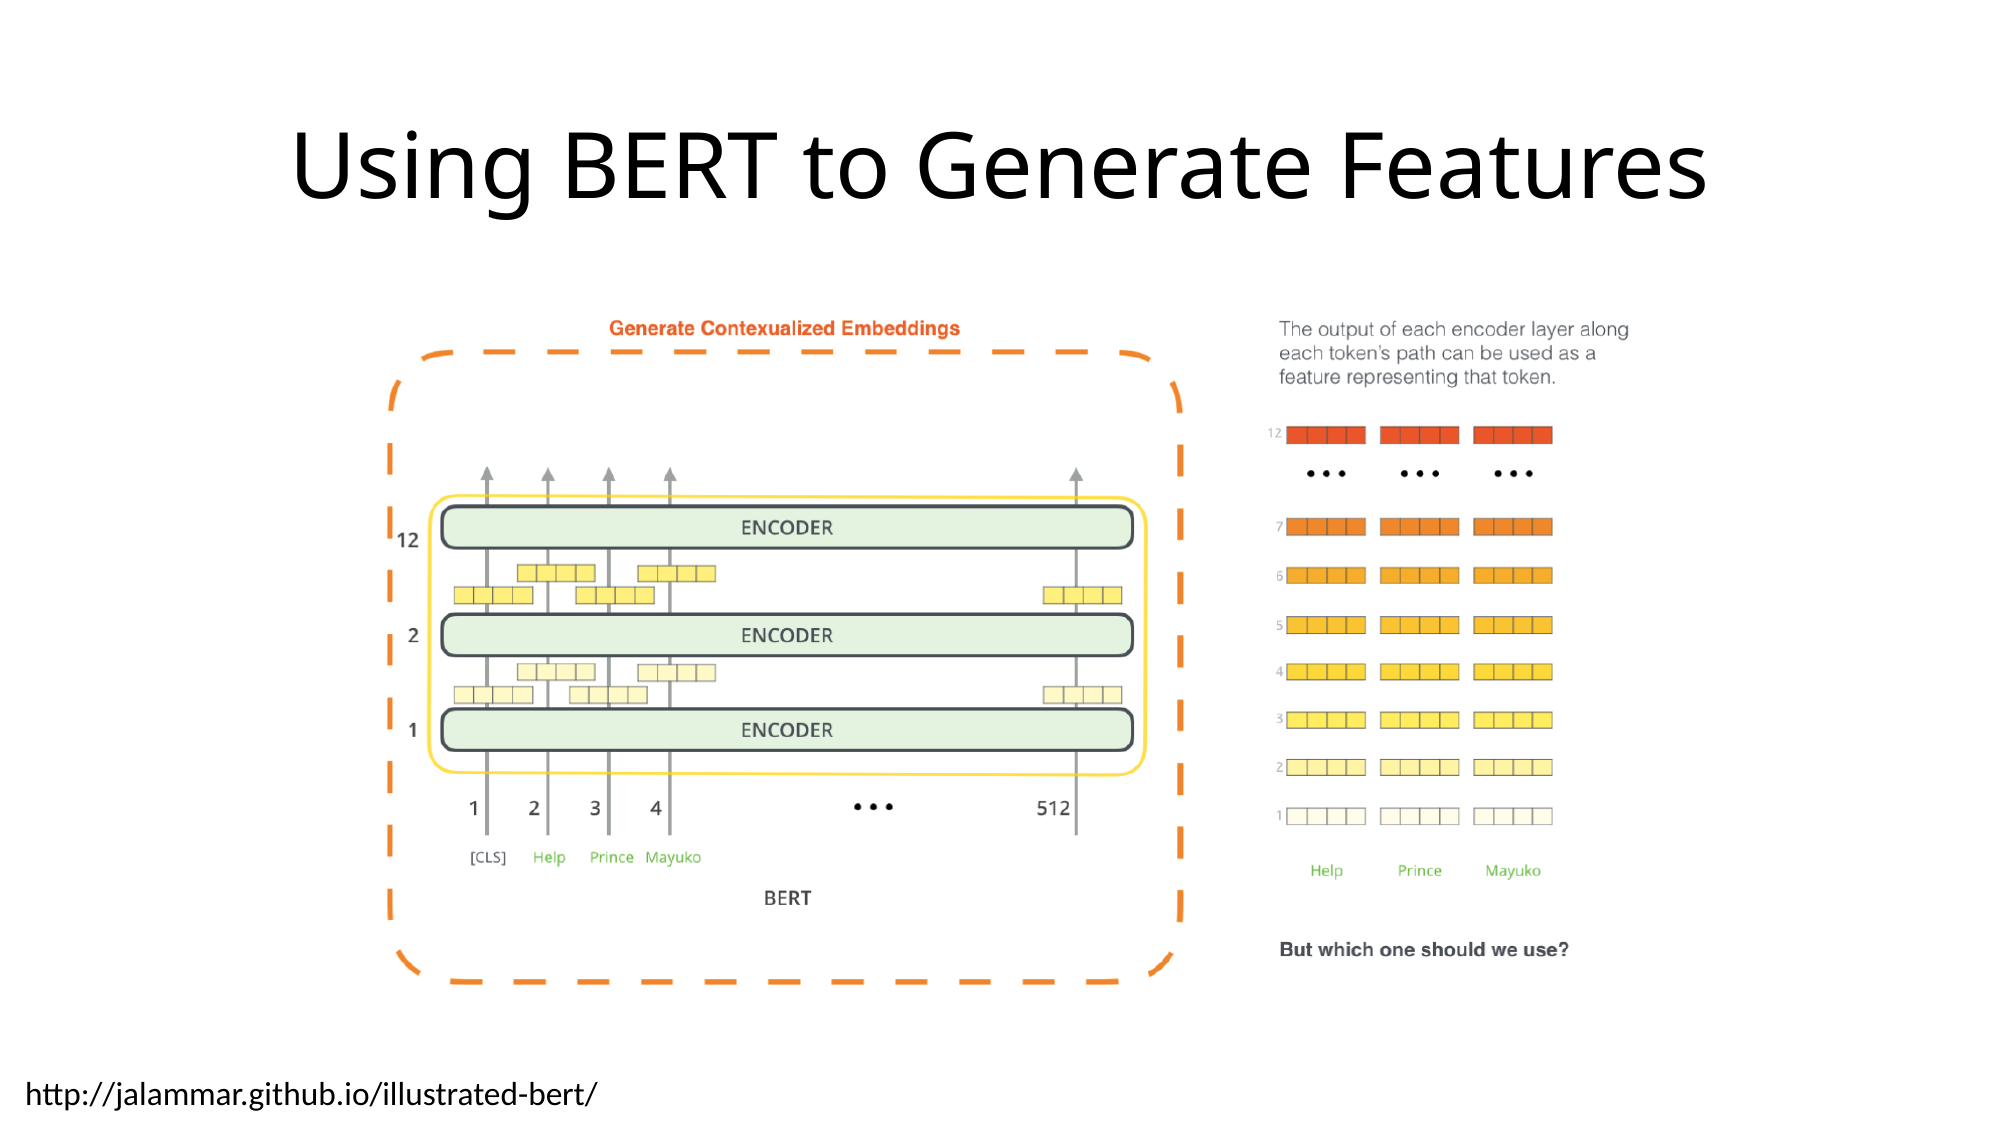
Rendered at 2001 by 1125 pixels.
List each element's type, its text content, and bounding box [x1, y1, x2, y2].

title Using BERT to Generate Features [137, 59, 1863, 278]
text_box http://jalammar.github.io/illustrated-bert/ [10, 1065, 980, 1120]
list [361, 299, 1639, 1014]
